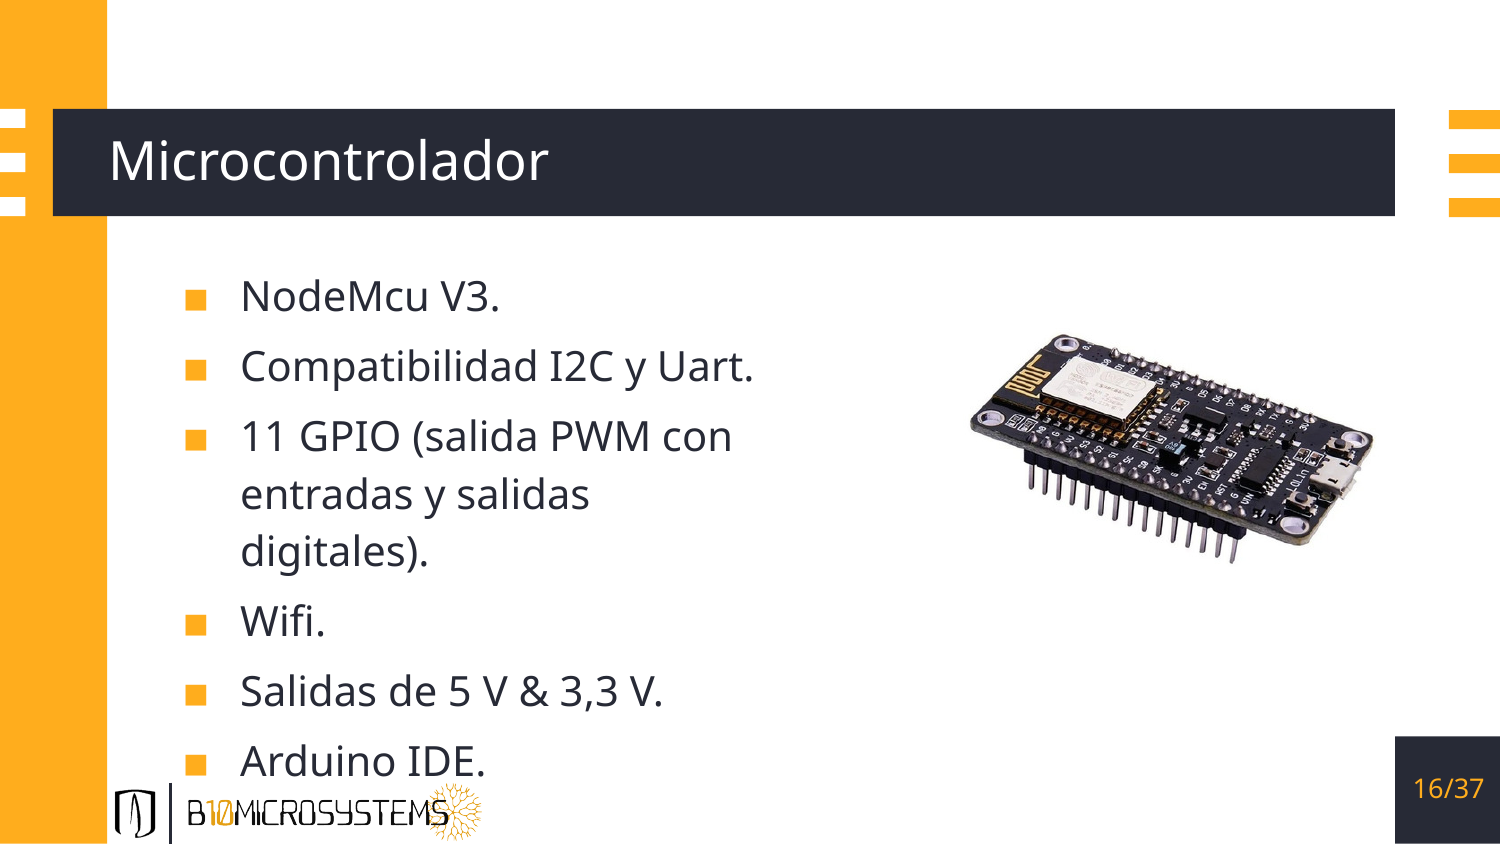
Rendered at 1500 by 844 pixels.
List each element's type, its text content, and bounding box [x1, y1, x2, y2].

slide_number 16/37 [1395, 736, 1500, 844]
list NodeMcu V3. Compatibilidad I2C y Uart. 11 GPIO (salida PWM con entradas y salidas digitales). Wifi. Salidas de 5 V & 3,3 V. Arduino IDE. [165, 262, 771, 737]
picture [948, 320, 1396, 578]
picture [112, 762, 520, 843]
title Microcontrolador [108, 108, 1396, 217]
